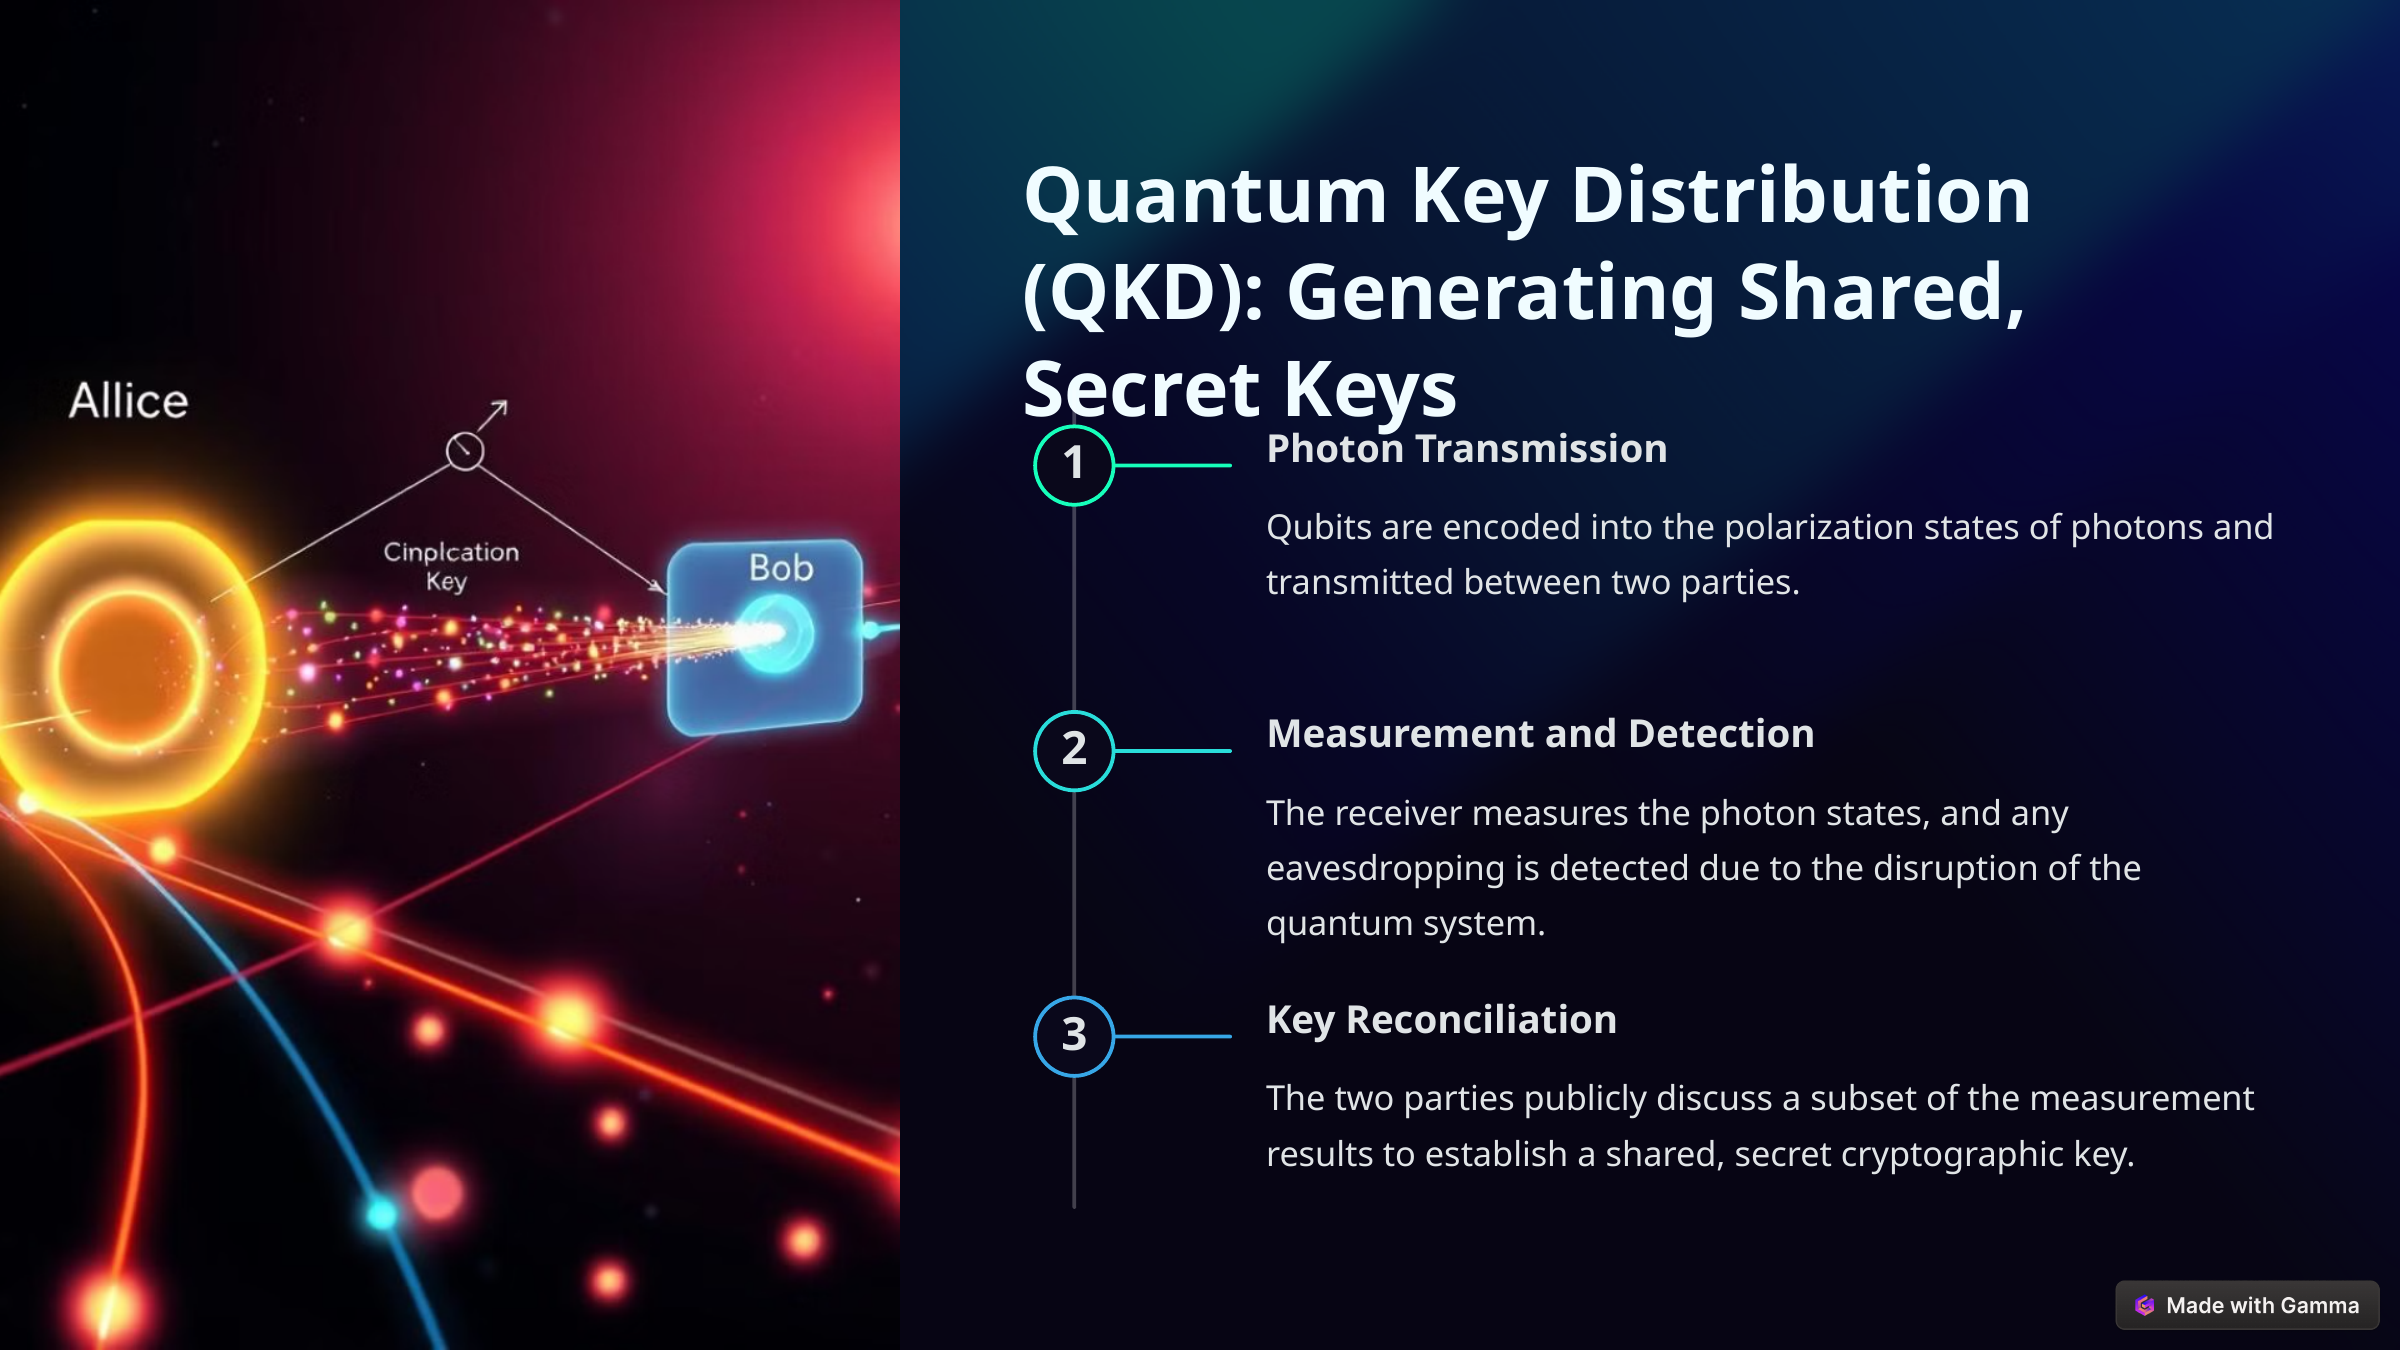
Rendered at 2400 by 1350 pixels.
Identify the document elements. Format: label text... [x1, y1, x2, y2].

text_box [1035, 426, 1114, 505]
text_box 3 [1060, 1013, 1088, 1060]
text_box [1114, 749, 1232, 753]
text_box 1 [1064, 442, 1085, 489]
text_box Measurement and Detection [1266, 707, 1784, 756]
text_box [1114, 463, 1232, 468]
text_box [1035, 711, 1114, 791]
text_box [1072, 1076, 1077, 1209]
text_box The receiver measures the photon states, and any eavesdropping is detected due to the disruption of the quantum system. [1266, 776, 2278, 889]
picture [0, 0, 900, 1350]
text_box Key Reconciliation [1266, 993, 1654, 1042]
text_box [1072, 505, 1077, 712]
text_box The two parties publicly discuss a subset of the measurement results to establish a shared, secret cryptographic key. [1266, 1062, 2278, 1174]
picture [2106, 1271, 2389, 1339]
text_box Photon Transmission [1266, 421, 1654, 471]
text_box Qubits are encoded into the polarization states of photons and transmitted between two parties. [1266, 491, 2278, 603]
text_box [1072, 791, 1077, 997]
text_box [1114, 1034, 1232, 1039]
text_box Quantum Key Distribution (QKD): Generating Shared, Secret Keys [1022, 141, 2278, 335]
text_box 2 [1061, 727, 1088, 775]
text_box [1072, 387, 1077, 426]
text_box [1035, 997, 1114, 1076]
